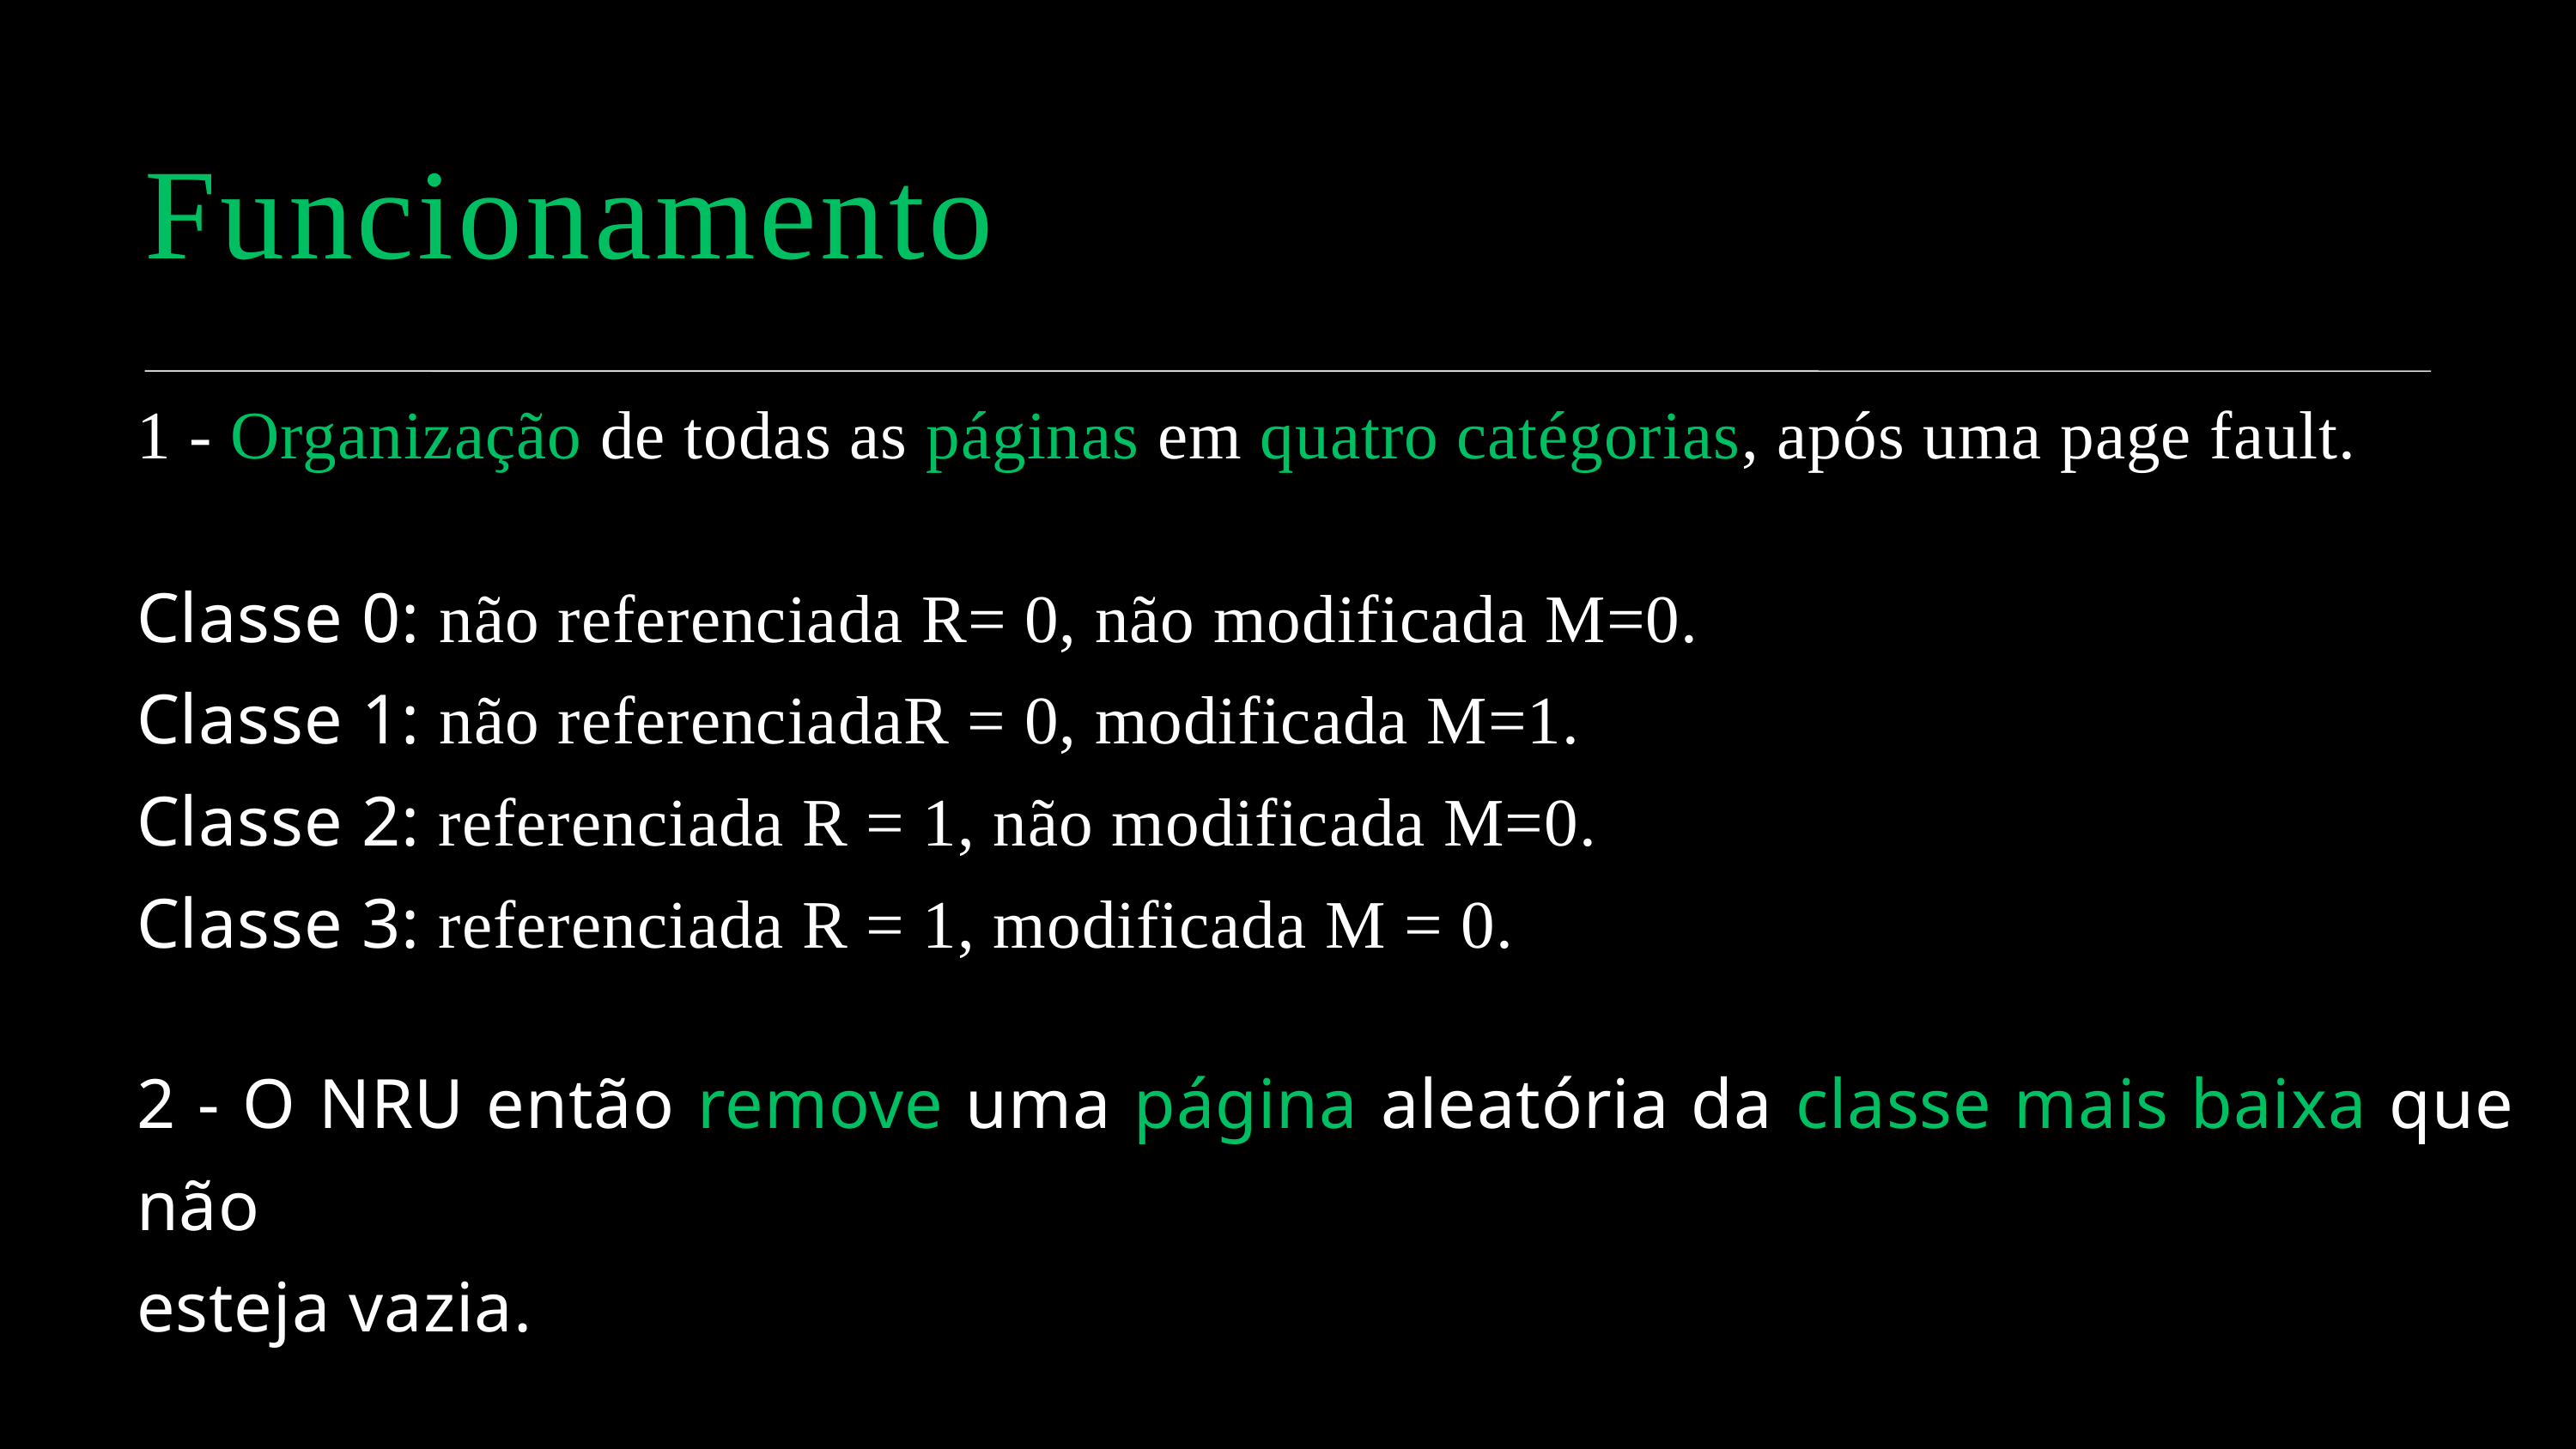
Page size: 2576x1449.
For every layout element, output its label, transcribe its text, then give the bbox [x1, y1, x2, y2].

text_box 1 - Organização de todas as páginas em quatro catégorias, após uma page fault. Classe 0: não referenciada R= 0, não modificada M=0. Classe 1: não referenciadaR = 0, modificada M=1. Classe 2: referenciada R = 1, não modificada M=0. Classe 3: referenciada R = 1, modificada M = 0. [137, 380, 2515, 962]
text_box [144, 144, 1398, 373]
text_box 2 - O NRU então remove uma página aleatória da classe mais baixa que não esteja vazia. [137, 1040, 2515, 1346]
